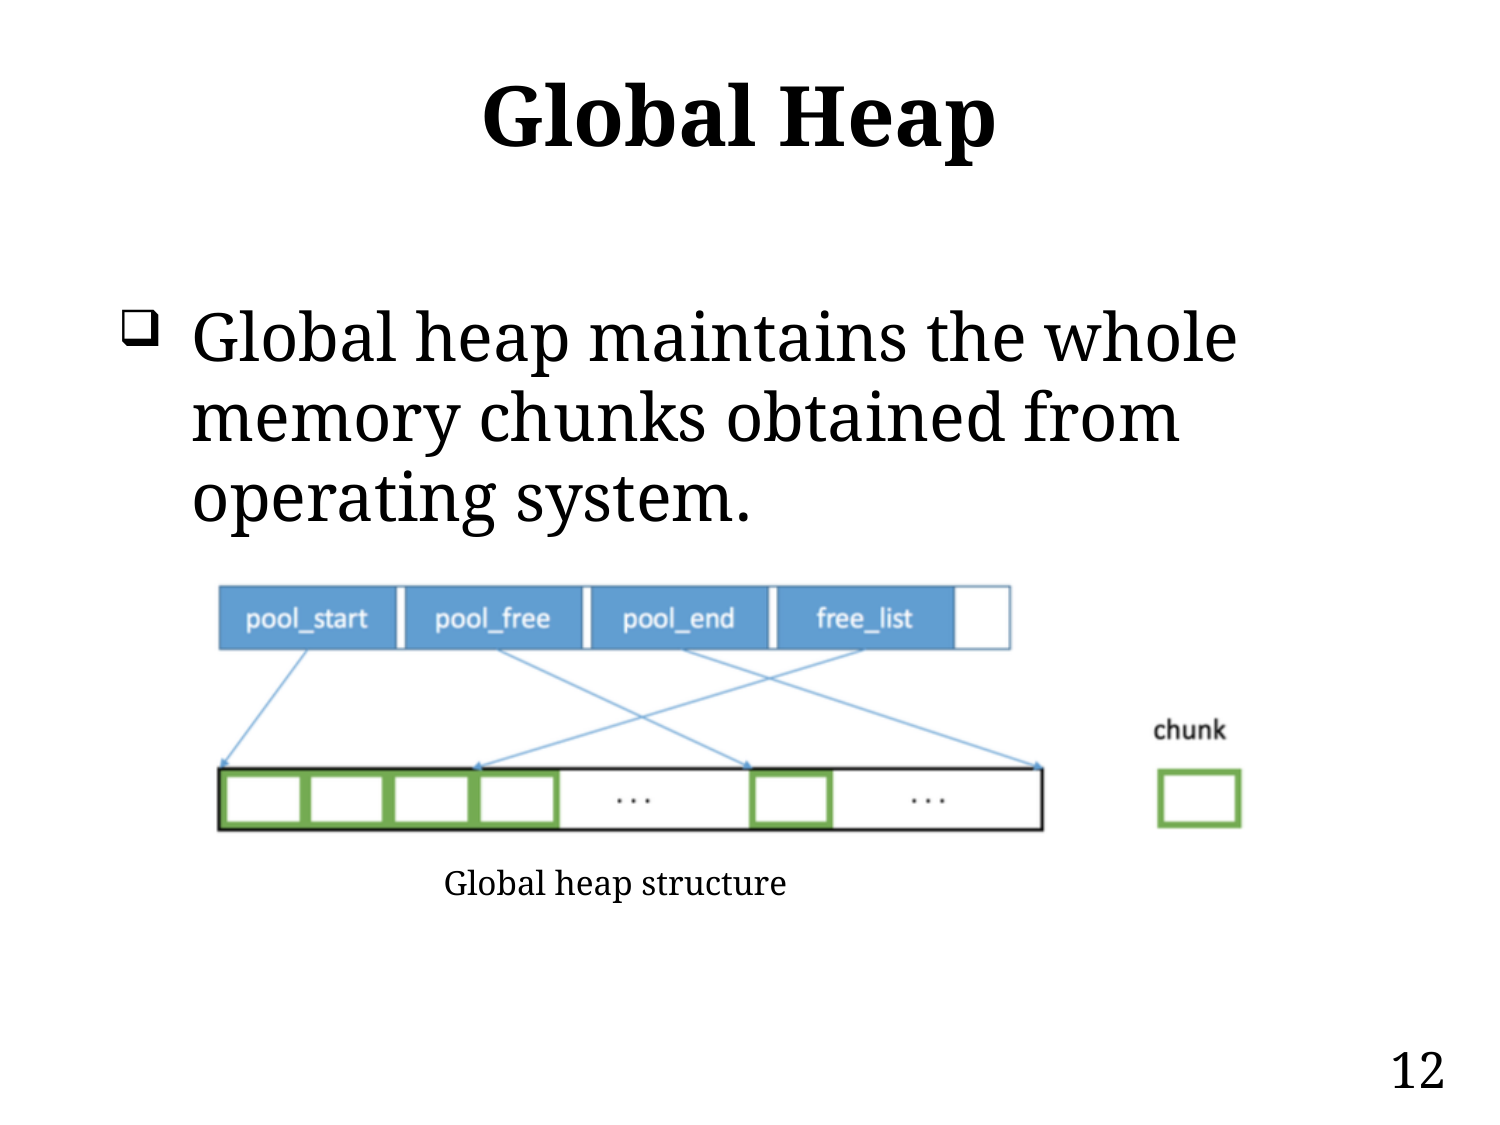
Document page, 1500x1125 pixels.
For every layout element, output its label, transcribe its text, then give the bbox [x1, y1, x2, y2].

title Global Heap [30, 36, 1449, 202]
slide_number 12 [1059, 1042, 1462, 1103]
text_box Global heap structure [428, 866, 803, 910]
picture [190, 553, 1298, 866]
list Global heap maintains the whole memory chunks obtained from operating system. [103, 287, 1481, 1014]
